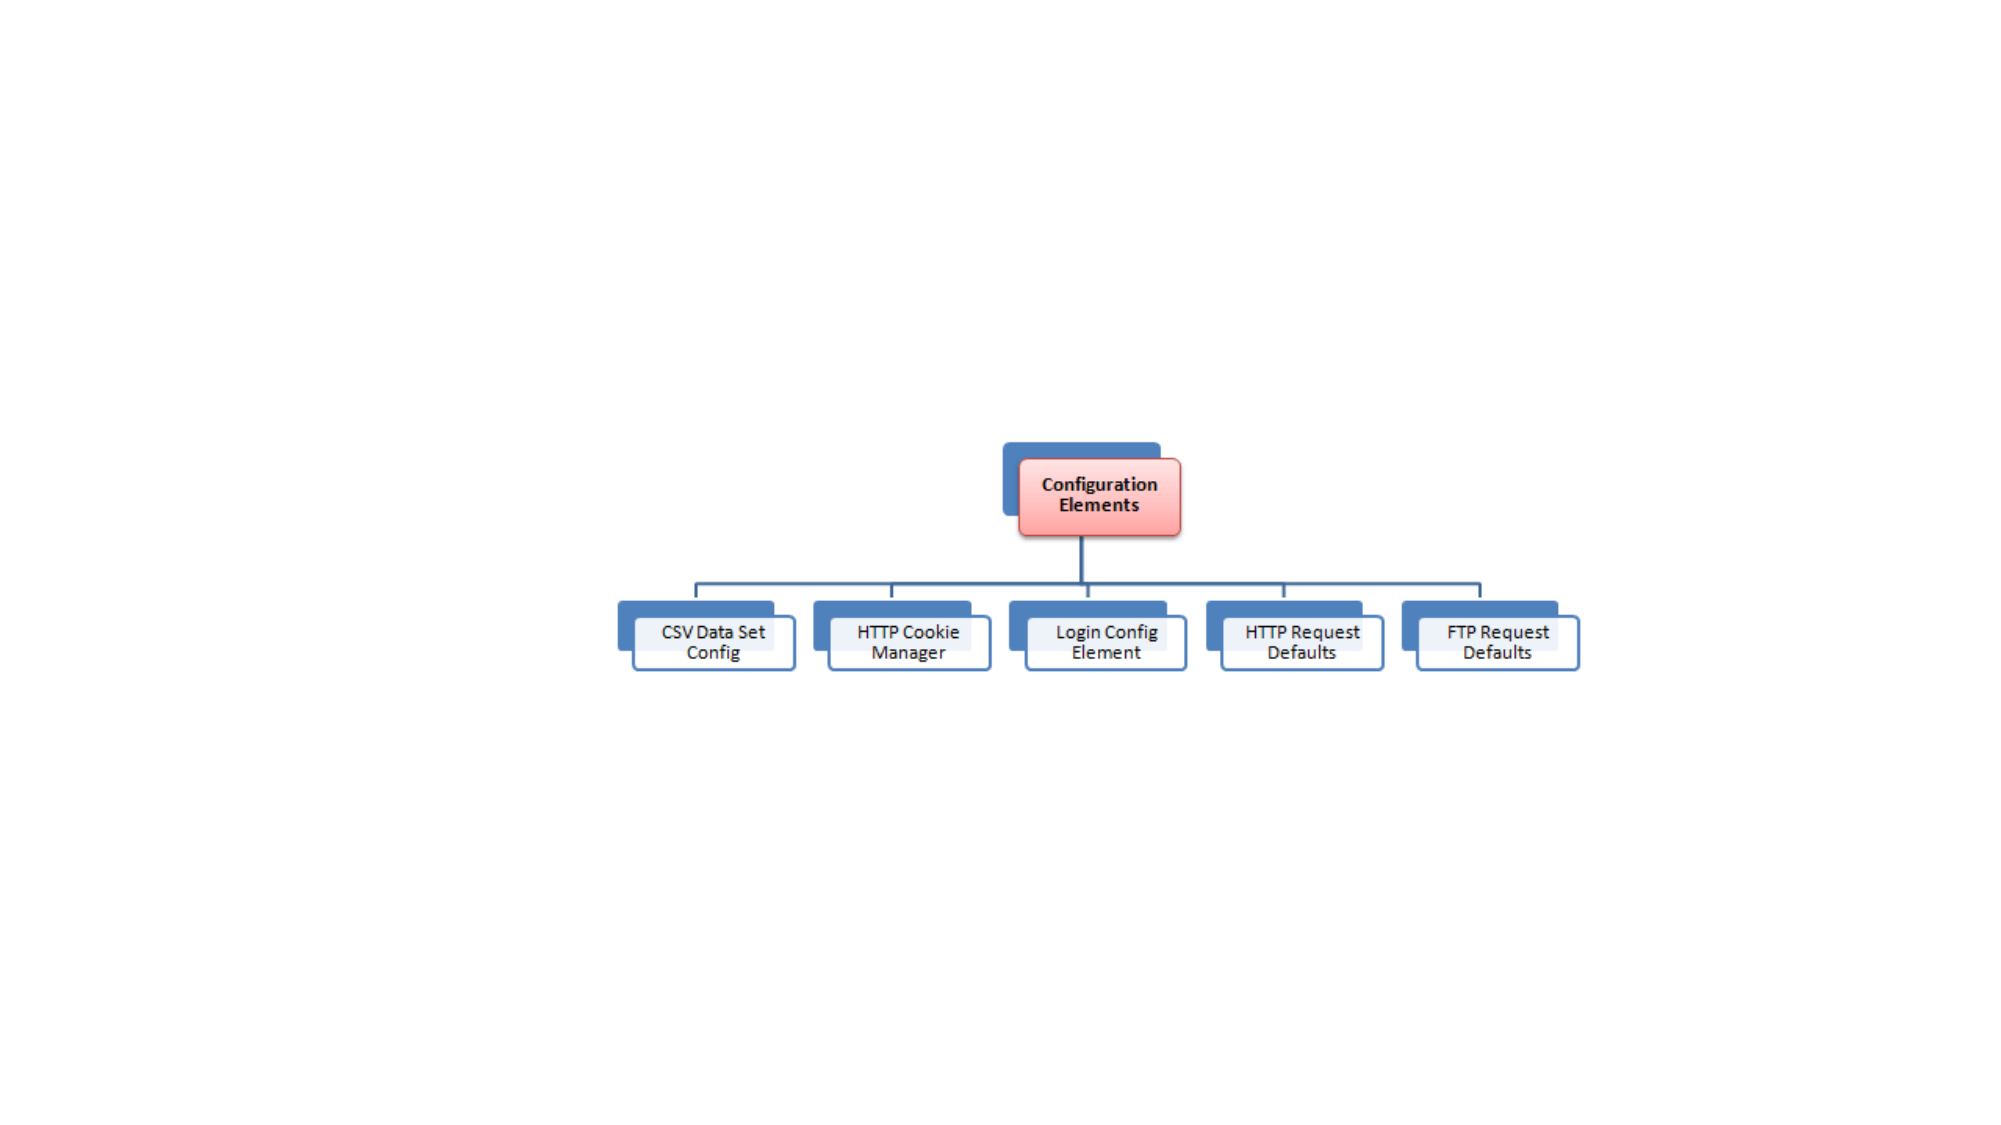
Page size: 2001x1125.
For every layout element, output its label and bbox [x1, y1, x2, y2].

picture [604, 433, 1593, 692]
